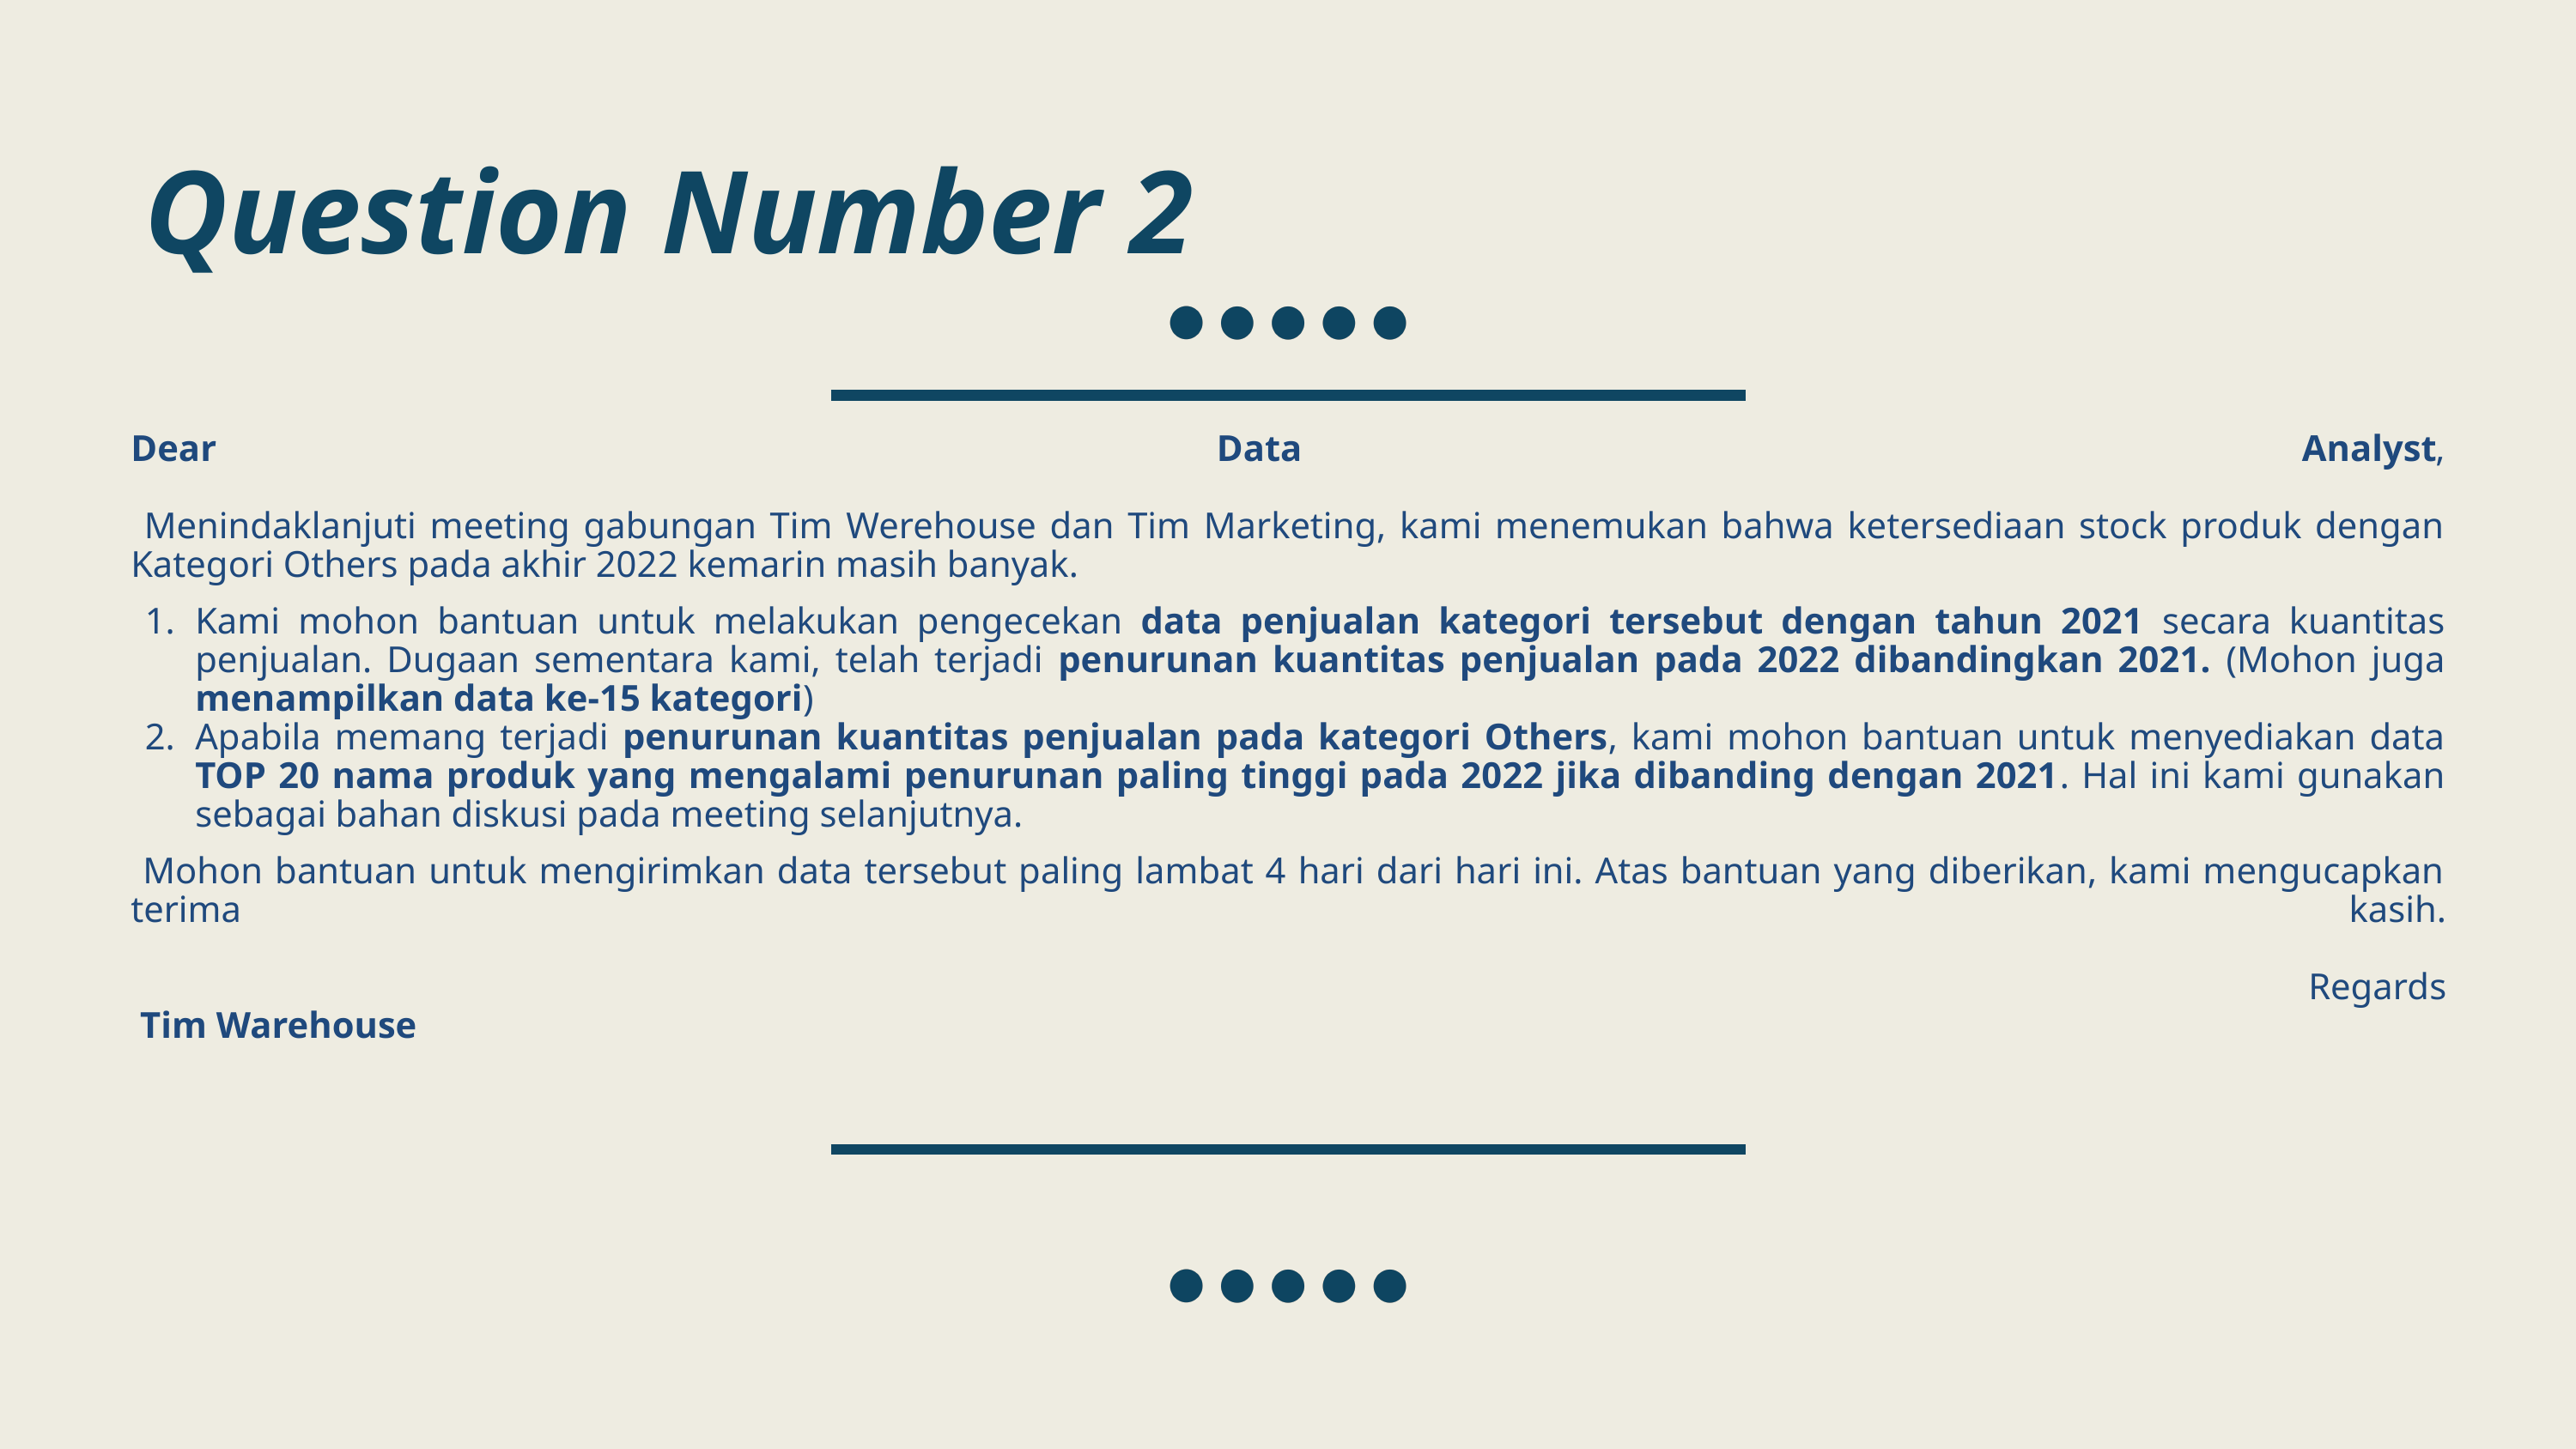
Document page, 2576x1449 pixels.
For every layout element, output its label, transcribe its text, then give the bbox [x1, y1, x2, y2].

text_box [1170, 1268, 1406, 1304]
text_box Question Number 2 [144, 84, 1770, 277]
text_box Dear Data Analyst, Menindaklanjuti meeting gabungan Tim Werehouse dan Tim Marketing, kami menemukan bahwa ketersediaan stock produk dengan Kategori Others pada akhir 2022 kemarin masih banyak. Kami mohon bantuan untuk melakukan pengecekan data penjualan kategori tersebut dengan tahun 2021 secara kuantitas penjualan. Dugaan sementara kami, telah terjadi penurunan kuantitas penjualan pada 2022 dibandingkan 2021. (Mohon juga menampilkan data ke-15 kategori) Apabila memang terjadi penurunan kuantitas penjualan pada kategori Others, kami mohon bantuan untuk menyediakan data TOP 20 nama produk yang mengalami penurunan paling tinggi pada 2022 jika dibanding dengan 2021. Hal ini kami gunakan sebagai bahan diskusi pada meeting selanjutnya. Mohon bantuan untuk mengirimkan data tersebut paling lambat 4 hari dari hari ini. Atas bantuan yang diberikan, kami mengucapkan terima kasih. Regards Tim Warehouse [118, 417, 2458, 1059]
text_box [1170, 305, 1406, 341]
